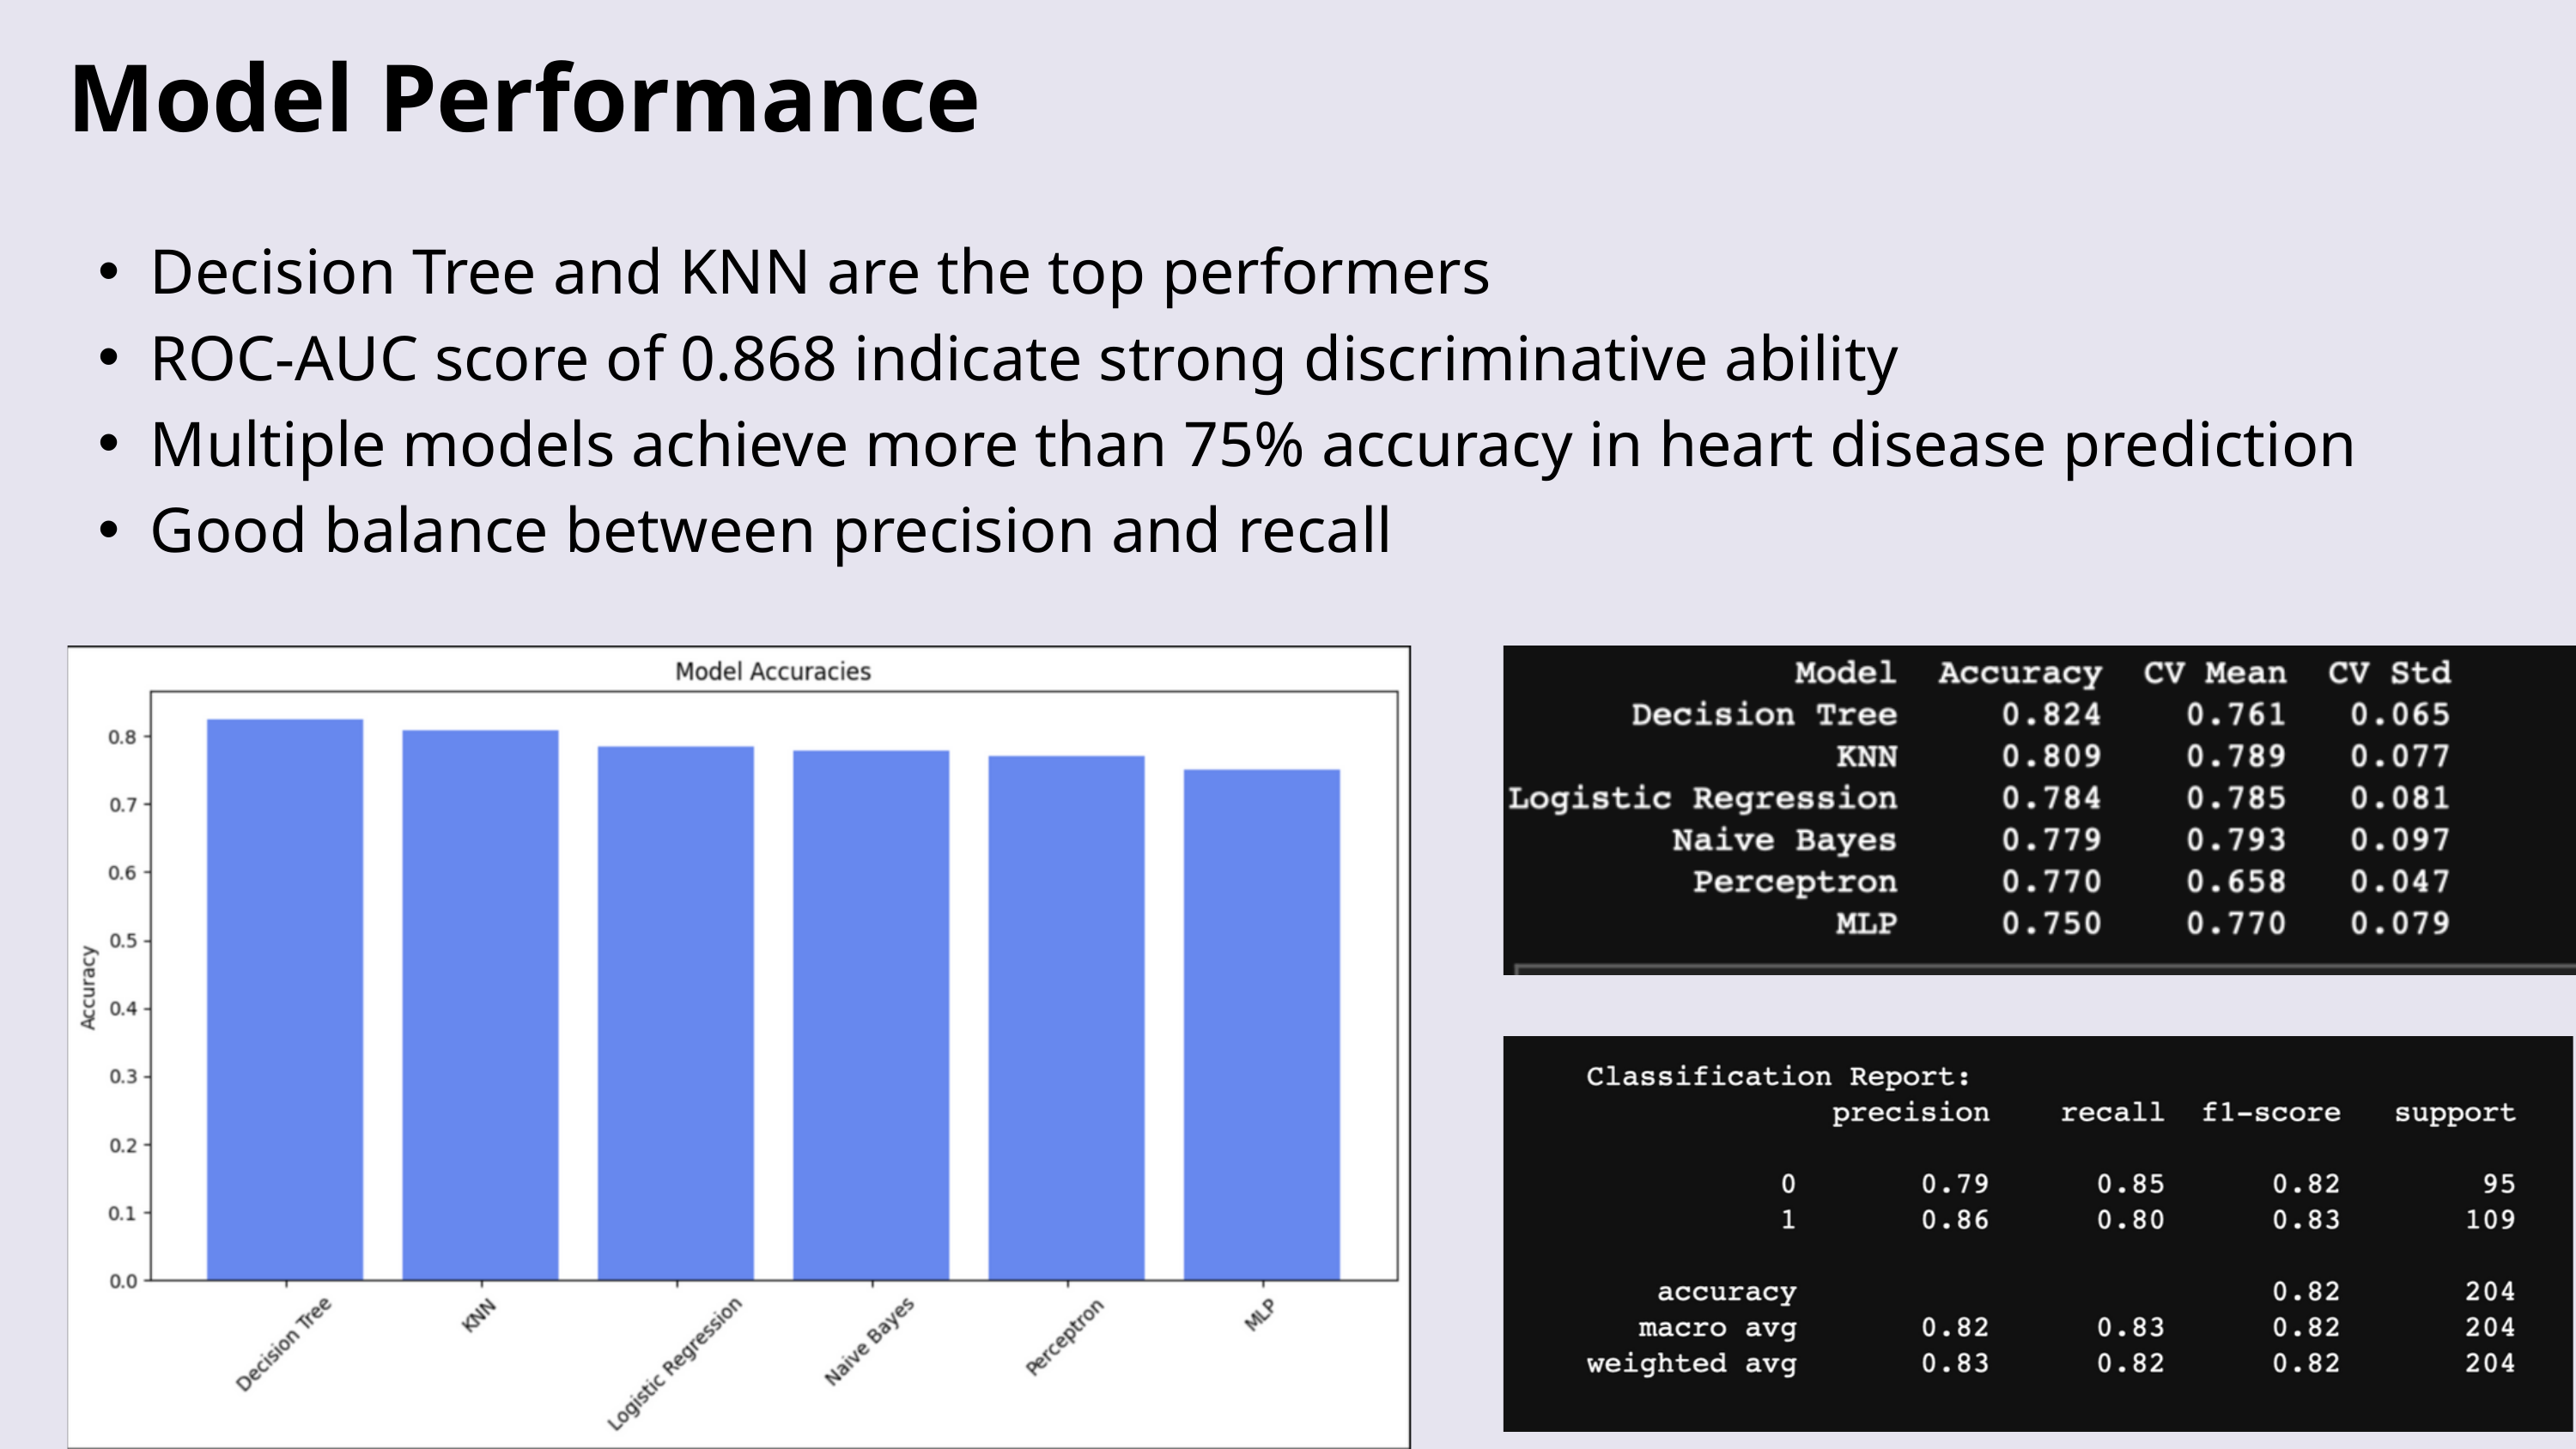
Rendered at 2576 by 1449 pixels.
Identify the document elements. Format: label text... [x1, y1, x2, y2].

text_box Decision Tree and KNN are the top performers ROC-AUC score of 0.868 indicate strong discriminative ability Multiple models achieve more than 75% accuracy in heart disease prediction Good balance between precision and recall [46, 220, 2432, 566]
text_box [1503, 1036, 2573, 1432]
text_box [67, 646, 1412, 1449]
text_box Model Performance [67, 20, 1756, 150]
text_box [1503, 646, 2576, 975]
